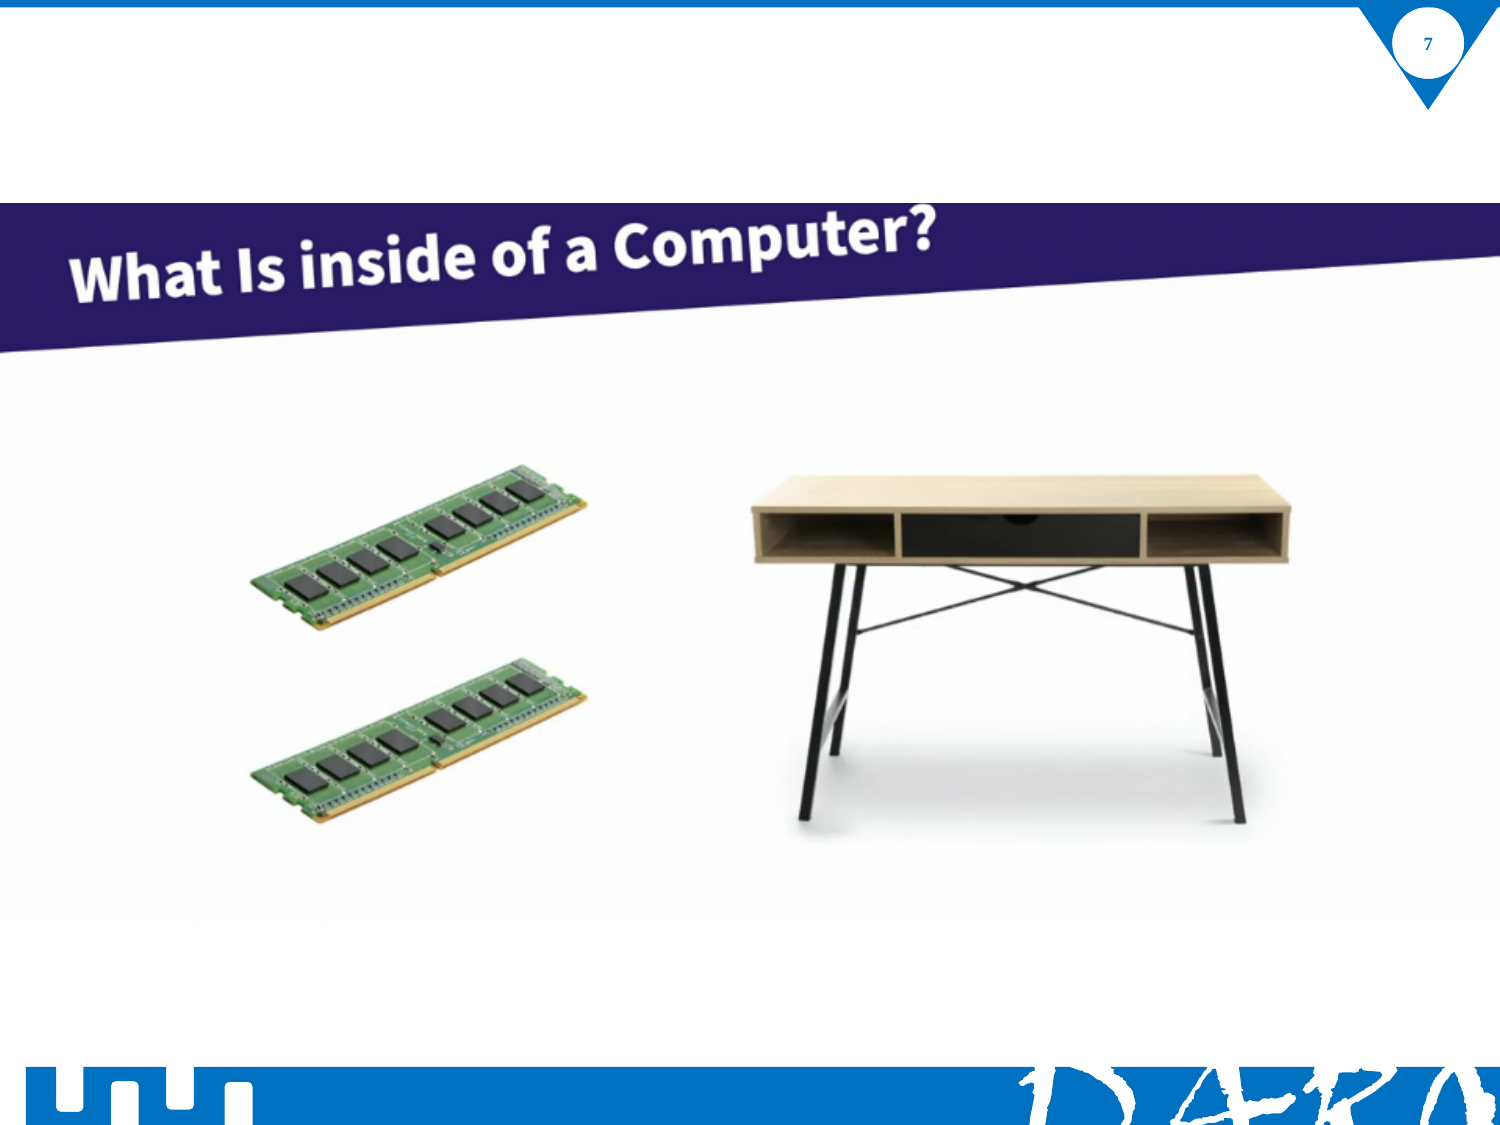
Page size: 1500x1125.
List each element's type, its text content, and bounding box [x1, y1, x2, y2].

picture [0, 203, 1500, 922]
slide_number 7 [1259, 13, 1500, 73]
